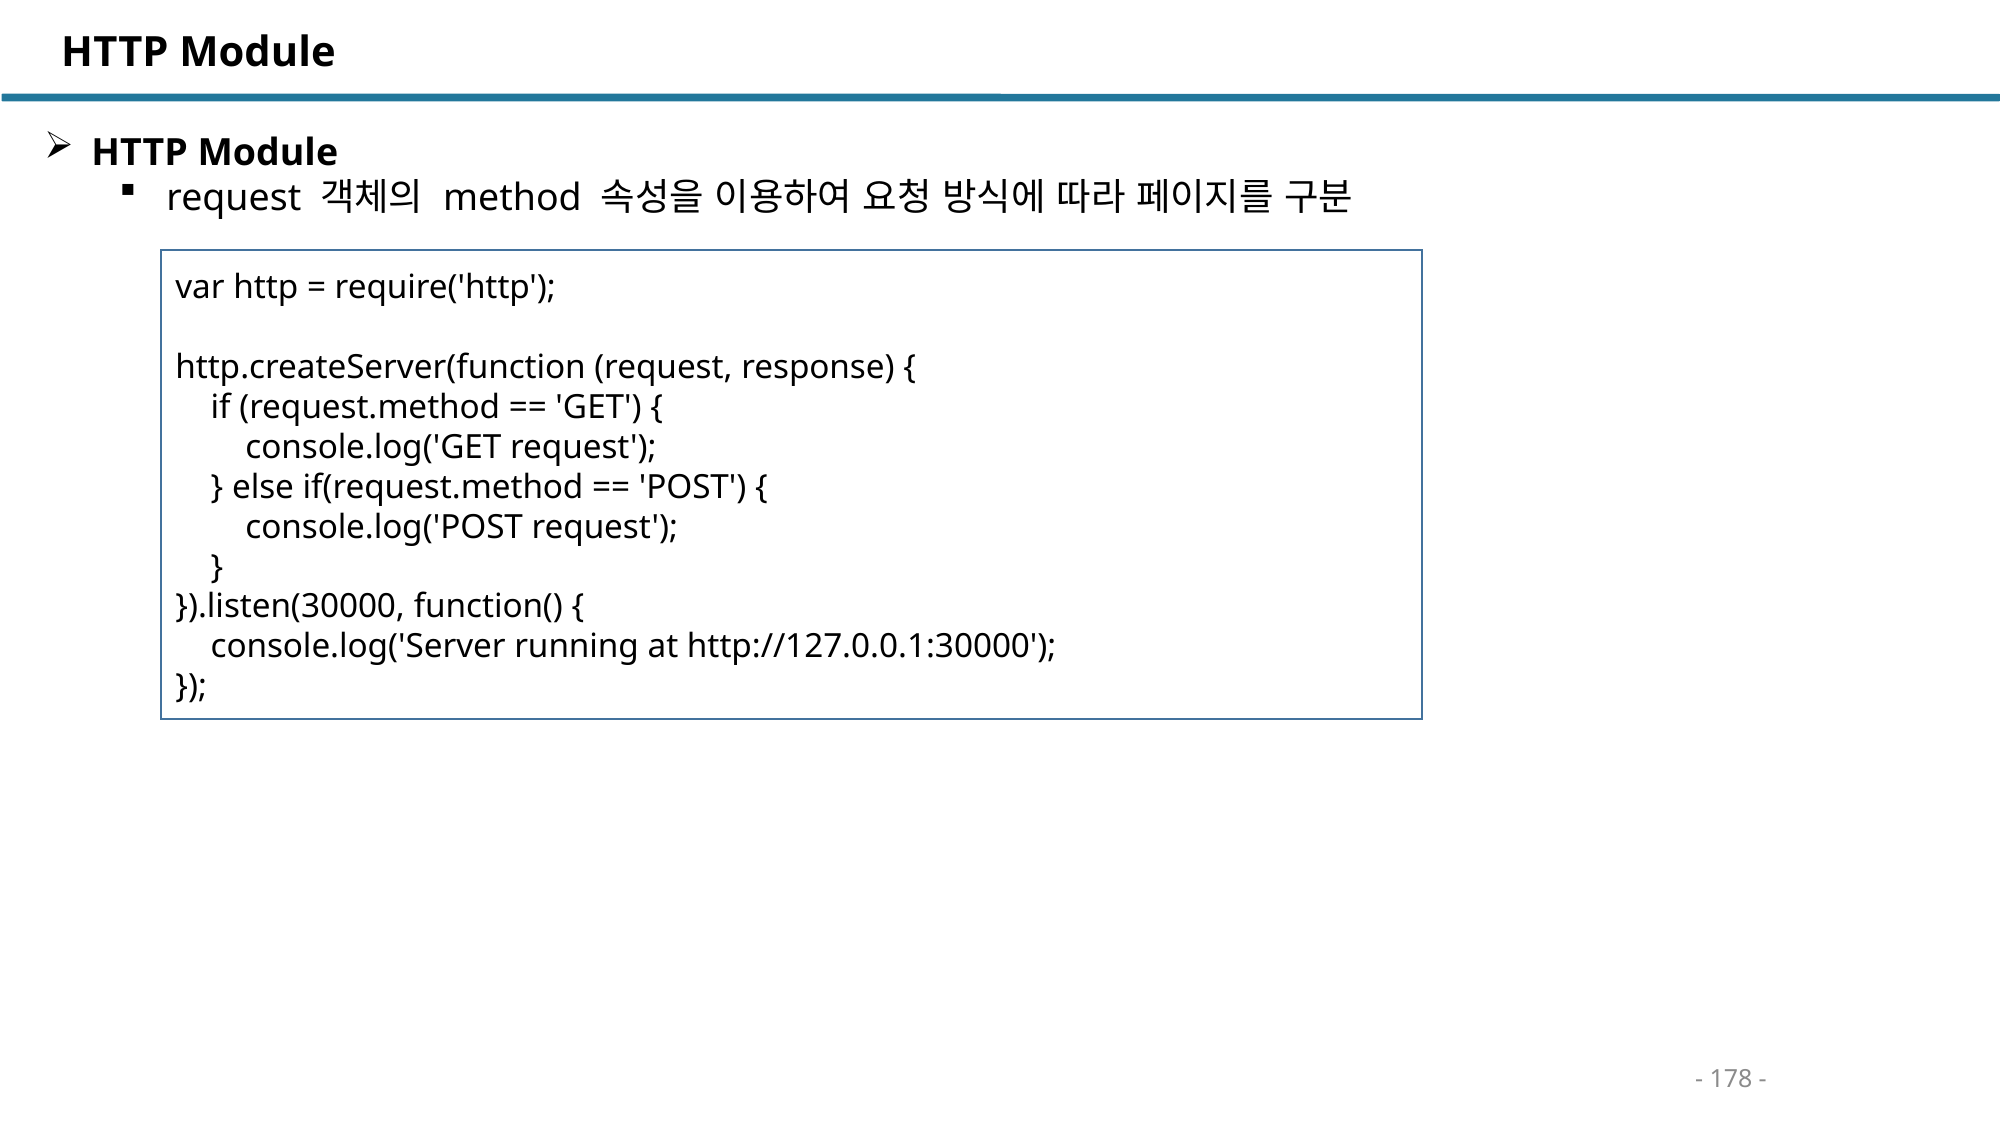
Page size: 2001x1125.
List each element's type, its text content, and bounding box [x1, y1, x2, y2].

text_box HTTP Module request 객체의 method 속성을 이용하여 요청 방식에 따라 페이지를 구분 [29, 120, 1892, 270]
text_box HTTP Module [46, 23, 1232, 95]
slide_number - 178 - [1500, 1061, 1968, 1097]
text_box var http = require('http'); http.createServer(function (request, response) { if (request.method == 'GET') { console.log('GET request'); } else if(request.method == 'POST') { console.log('POST request'); } }).listen(30000, function() { console.log('Server running at http://127.0.0.1:30000'); }); [160, 249, 1423, 720]
